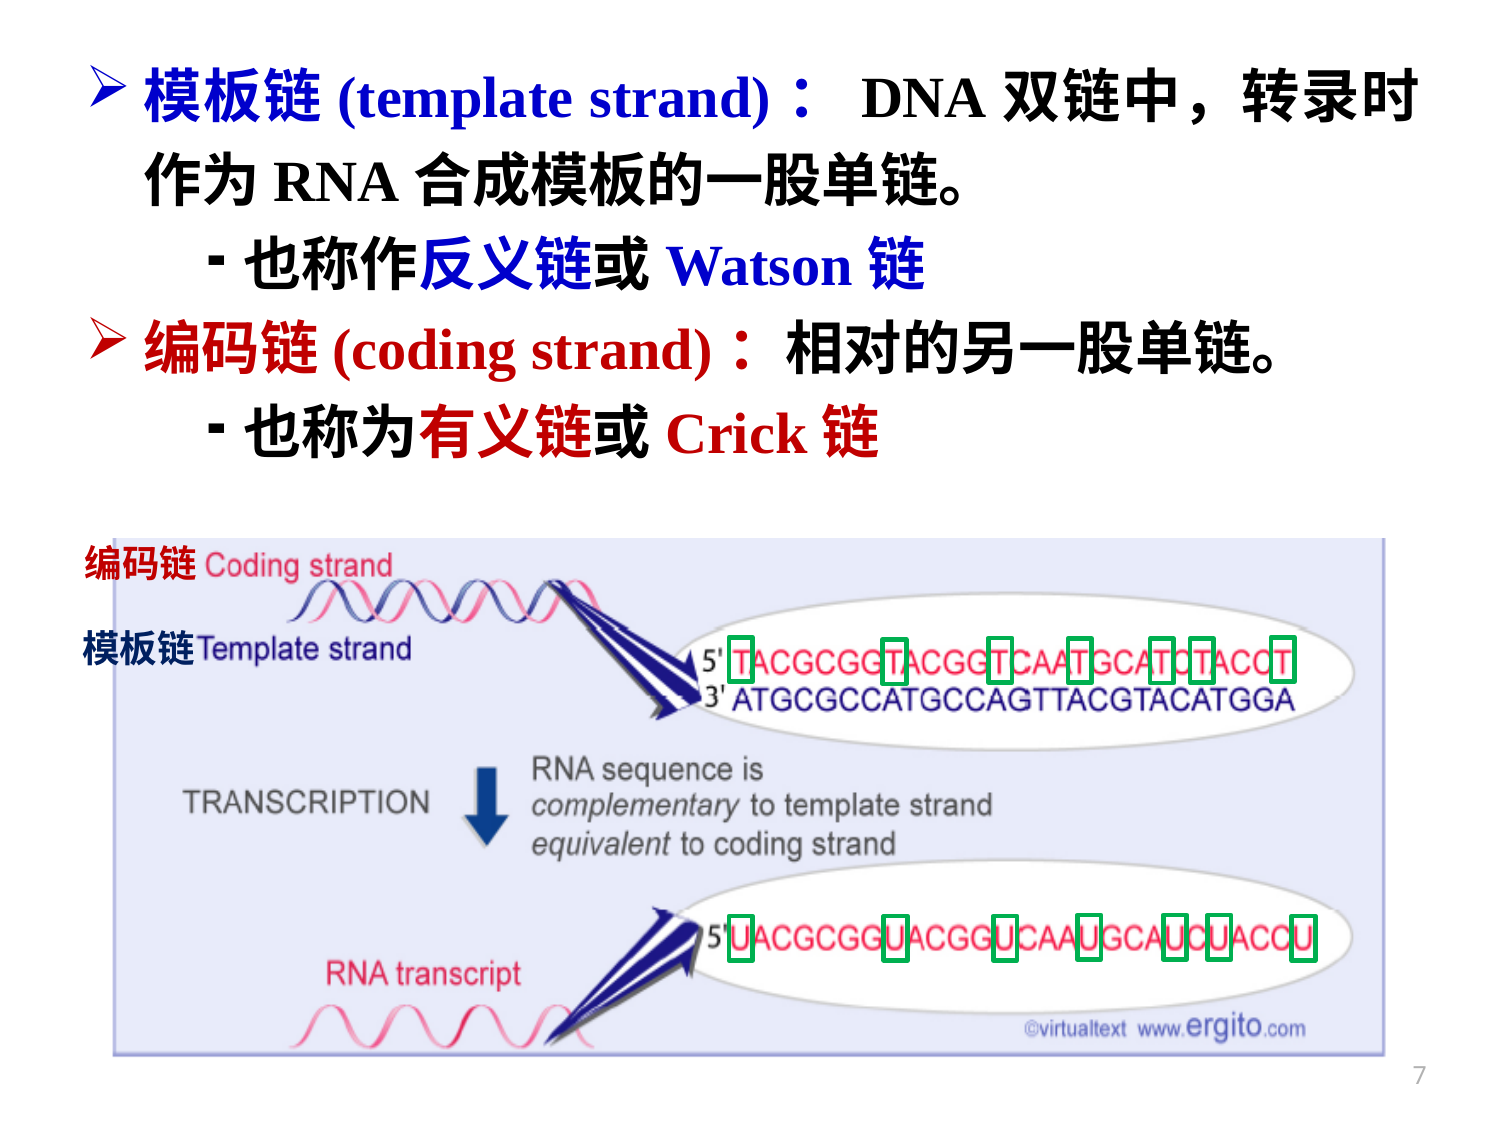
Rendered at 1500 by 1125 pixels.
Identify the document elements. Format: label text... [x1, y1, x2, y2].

text_box 模板链(template strand)：DNA双链中，转录时作为RNA合成模板的一股单链。 也称作反义链或Watson链 编码链(coding strand)：相对的另一股单链。 也称为有义链或Crick链 [41, 37, 1435, 473]
text_box 模板链 [67, 617, 101, 677]
picture [108, 538, 1392, 1059]
text_box 编码链 [69, 532, 236, 592]
slide_number 7 [1104, 1046, 1442, 1107]
